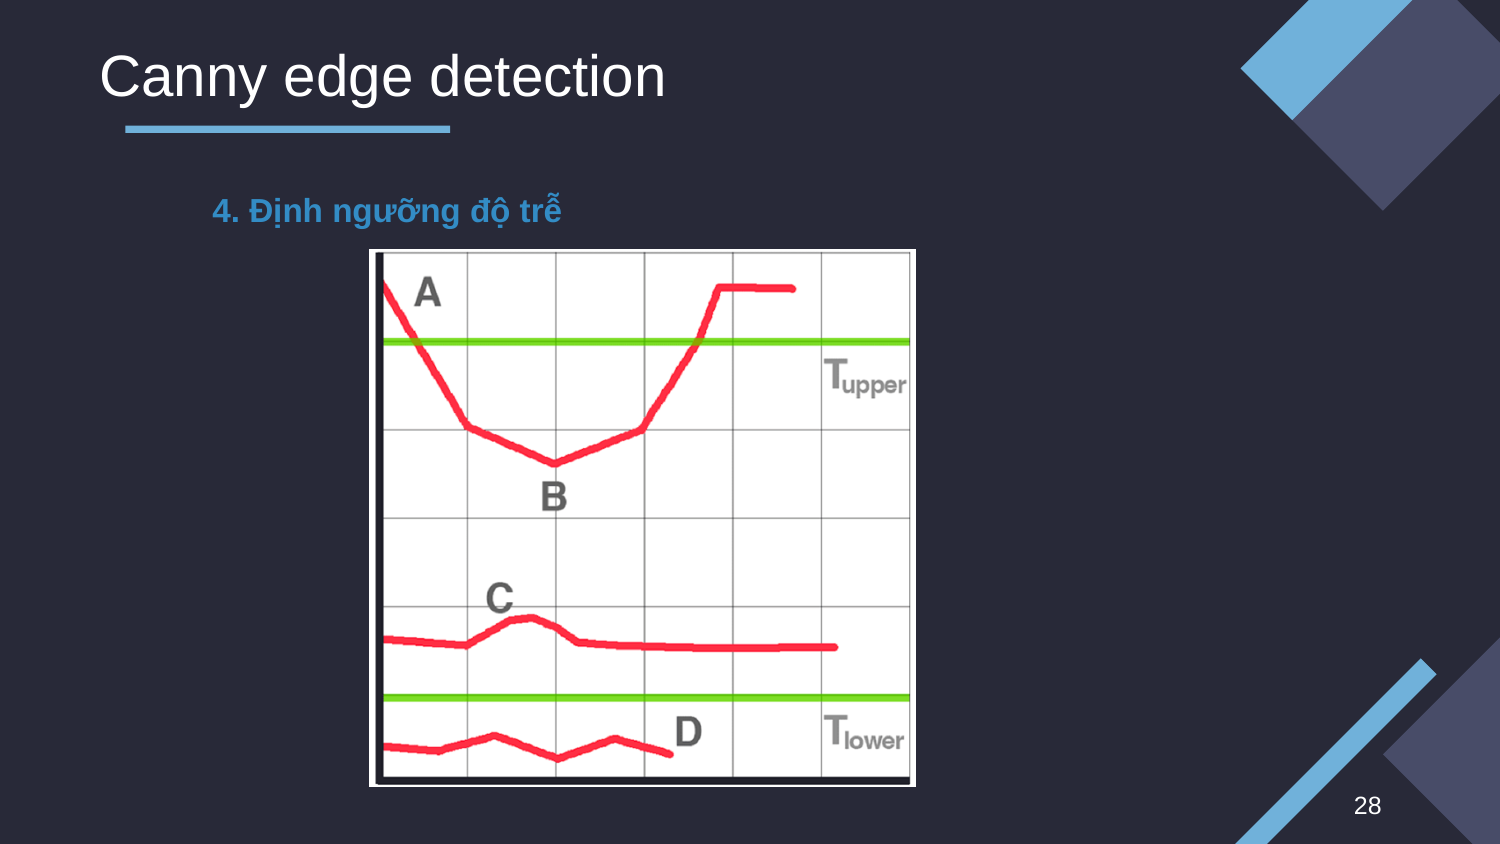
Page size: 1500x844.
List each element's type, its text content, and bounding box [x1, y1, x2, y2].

title Canny edge detection [84, 29, 1351, 118]
text_box 4. Định ngưỡng độ trễ [197, 182, 938, 237]
text_box [125, 125, 451, 133]
picture [368, 249, 916, 788]
slide_number 28 [1059, 782, 1397, 828]
